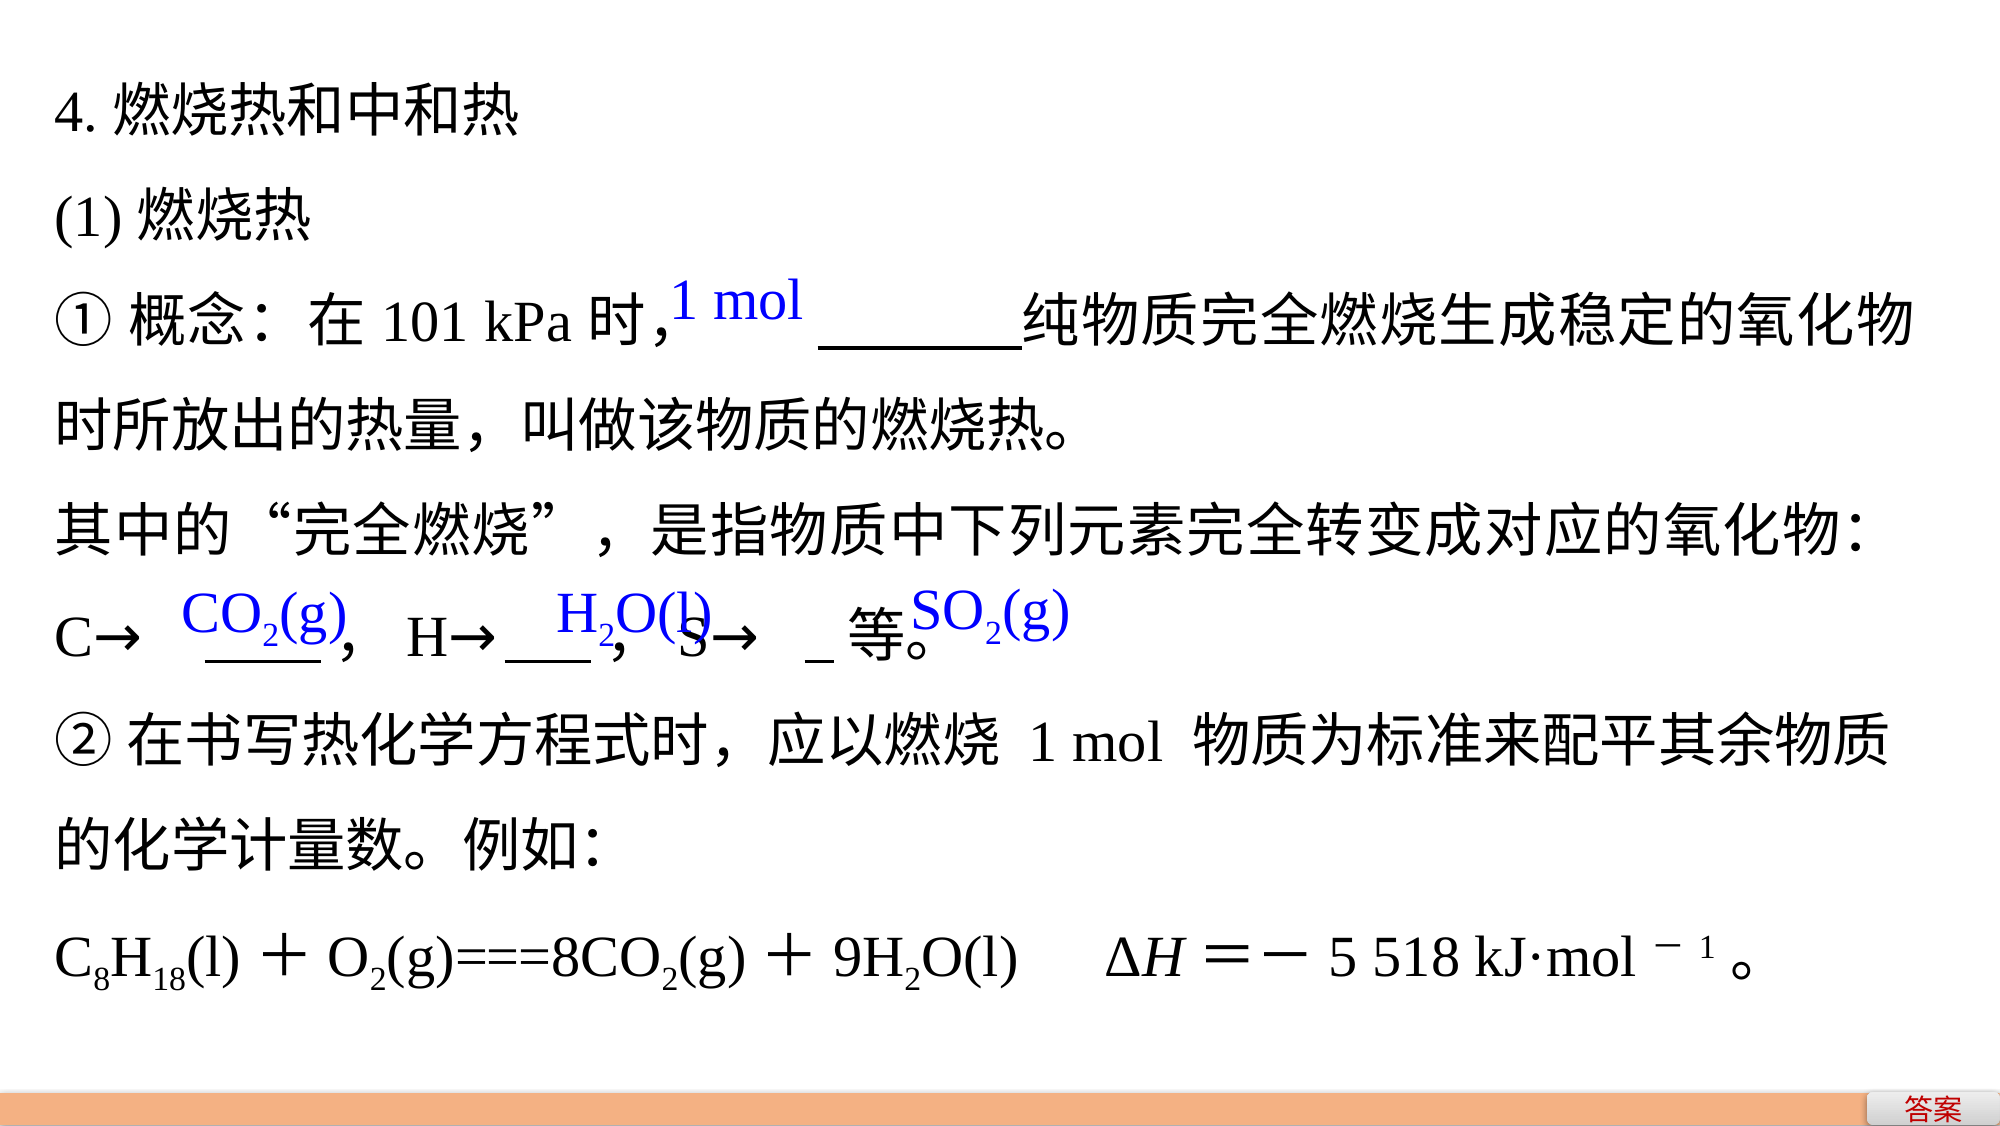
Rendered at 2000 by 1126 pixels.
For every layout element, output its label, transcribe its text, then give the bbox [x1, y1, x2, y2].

text_box SO2(g) [895, 564, 1086, 659]
text_box H2O(l) [541, 566, 728, 662]
text_box [0, 1092, 1866, 1126]
text_box CO2(g) [166, 566, 363, 662]
text_box 1 mol [654, 253, 820, 339]
text_box 答案 [1866, 1091, 2000, 1126]
